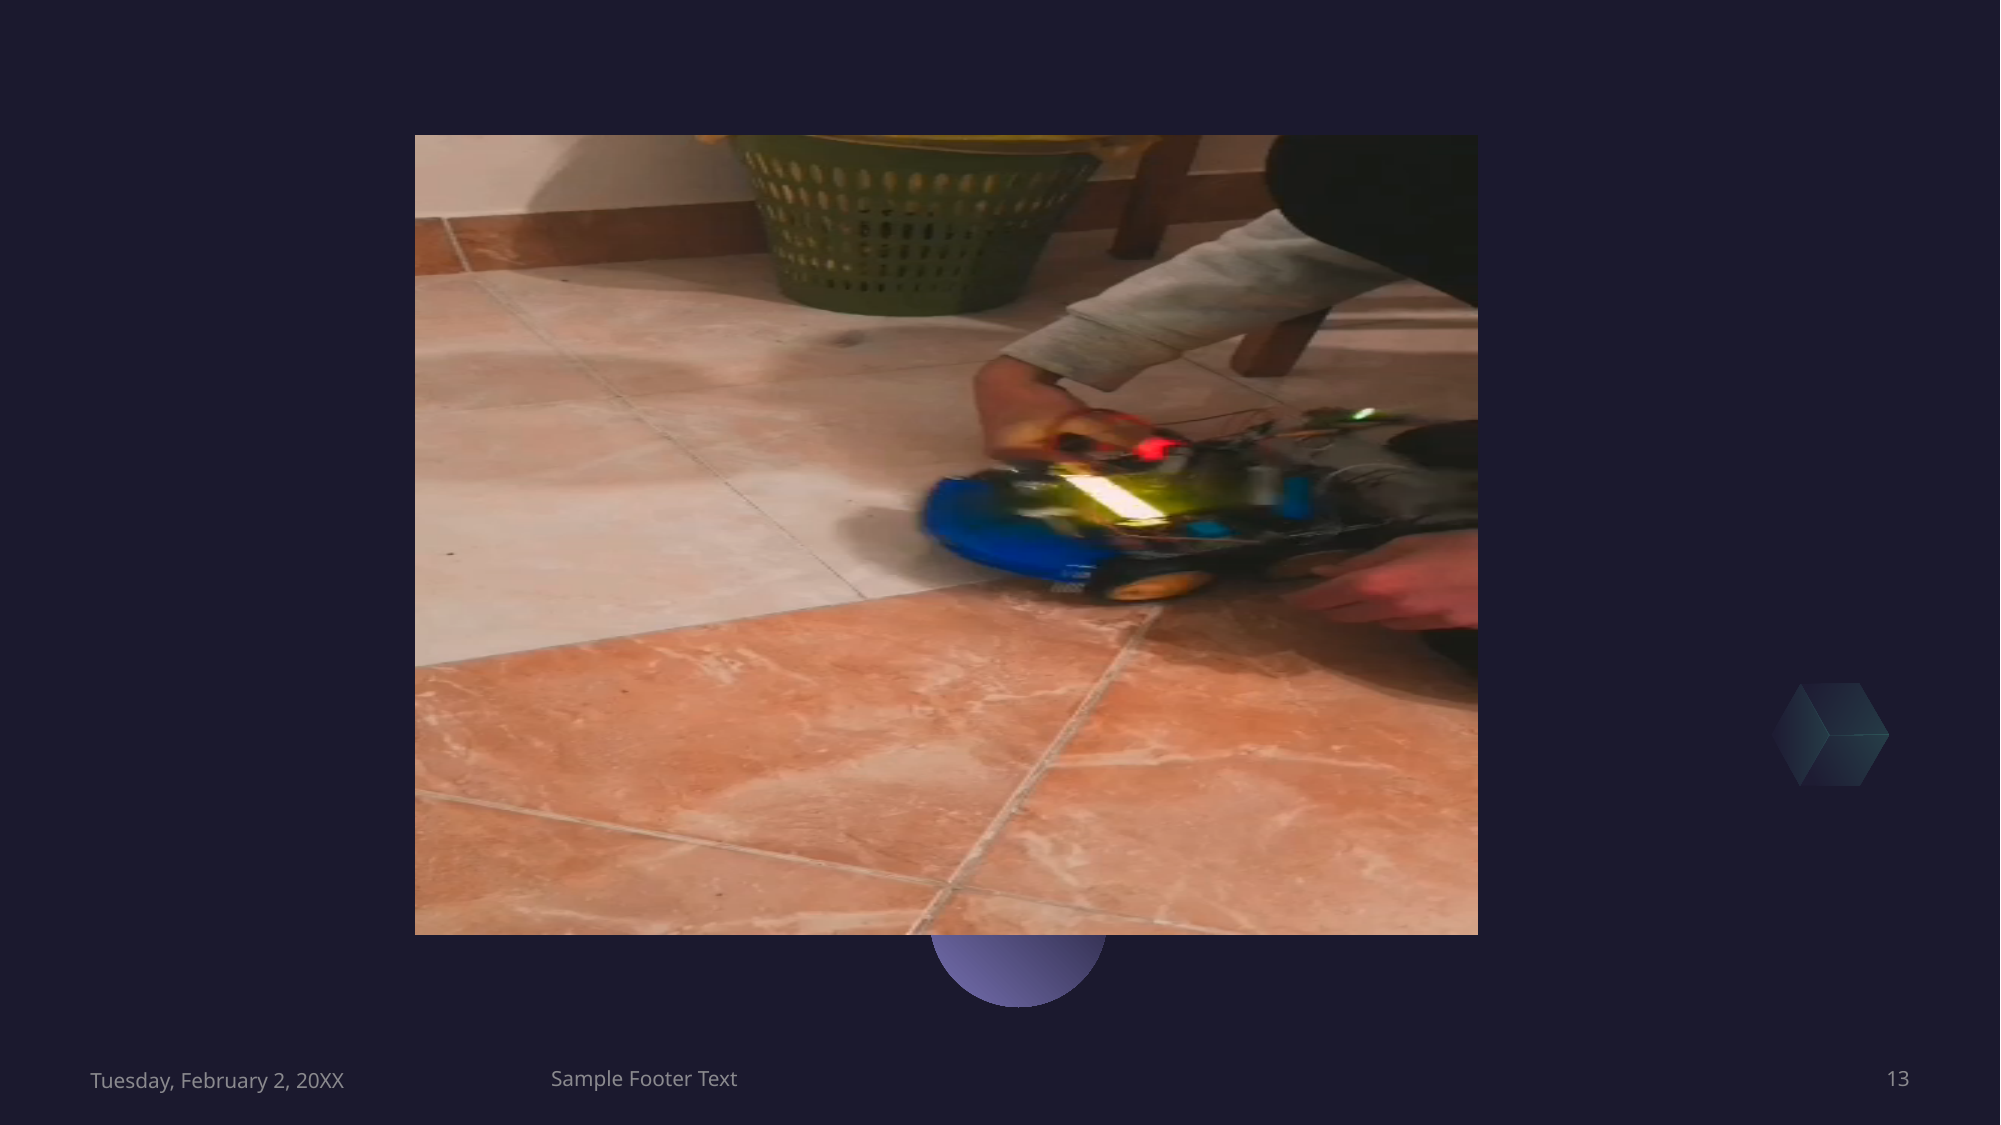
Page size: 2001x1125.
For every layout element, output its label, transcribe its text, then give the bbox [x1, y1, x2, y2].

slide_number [90, 1067, 522, 1093]
slide_number 13 [1632, 1067, 1910, 1093]
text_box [414, 134, 1479, 935]
footer Sample Footer Text [551, 1067, 1598, 1093]
